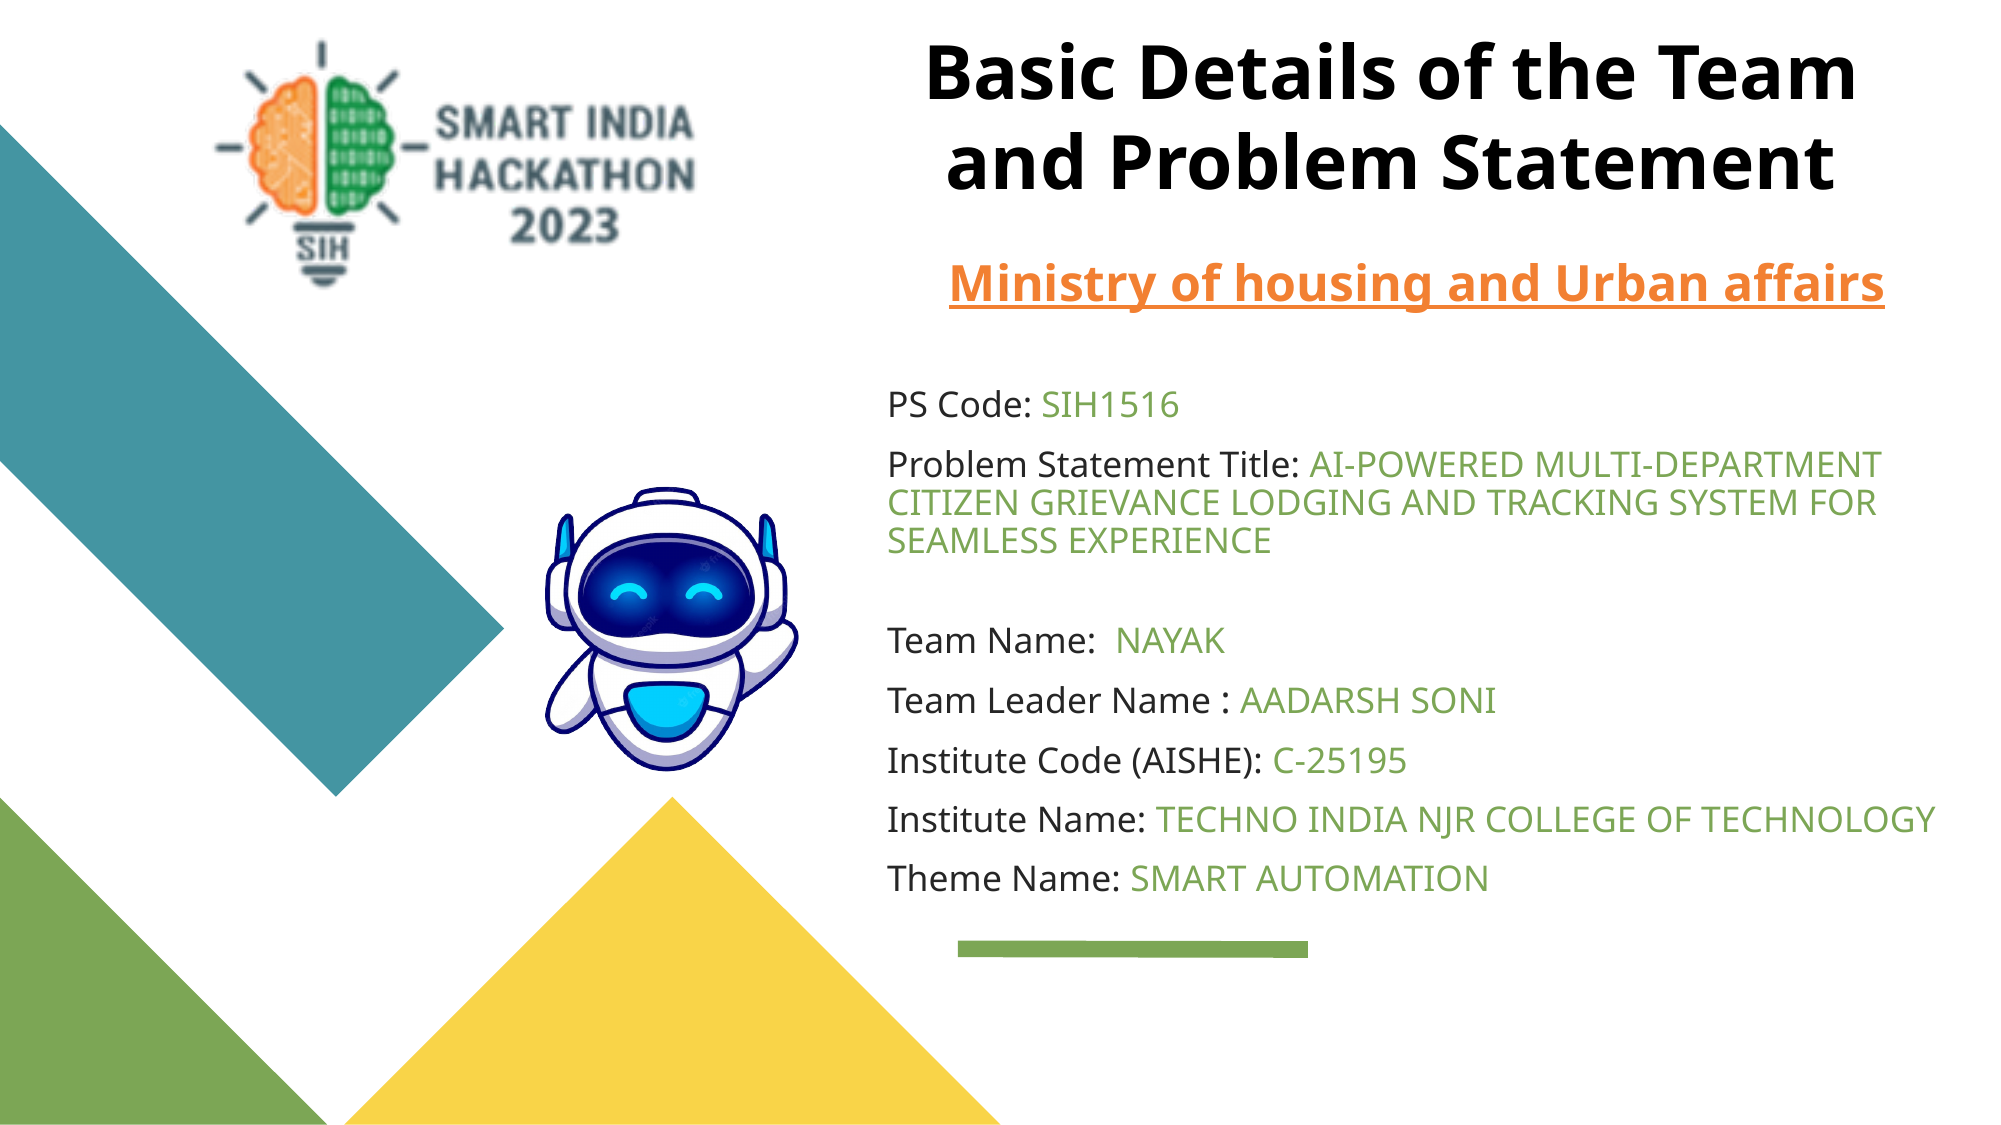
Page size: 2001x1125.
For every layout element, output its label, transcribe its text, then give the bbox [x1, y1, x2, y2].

picture [198, 33, 737, 303]
title Basic Details of the Team and Problem Statement [861, 24, 1922, 214]
picture [432, 404, 901, 873]
list Ministry of housing and Urban affairs PS Code: SIH1516 Problem Statement Title: AI-POWERED MULTI-DEPARTMENT CITIZEN GRIEVANCE LODGING AND TRACKING SYSTEM FOR SEAMLESS EXPERIENCE Team Name: NAYAK Team Leader Name : AADARSH SONI Institute Code (AISHE): C-25195 Institute Name: TECHNO INDIA NJR COLLEGE OF TECHNOLOGY Theme Name: SMART AUTOMATION [887, 258, 1947, 1084]
